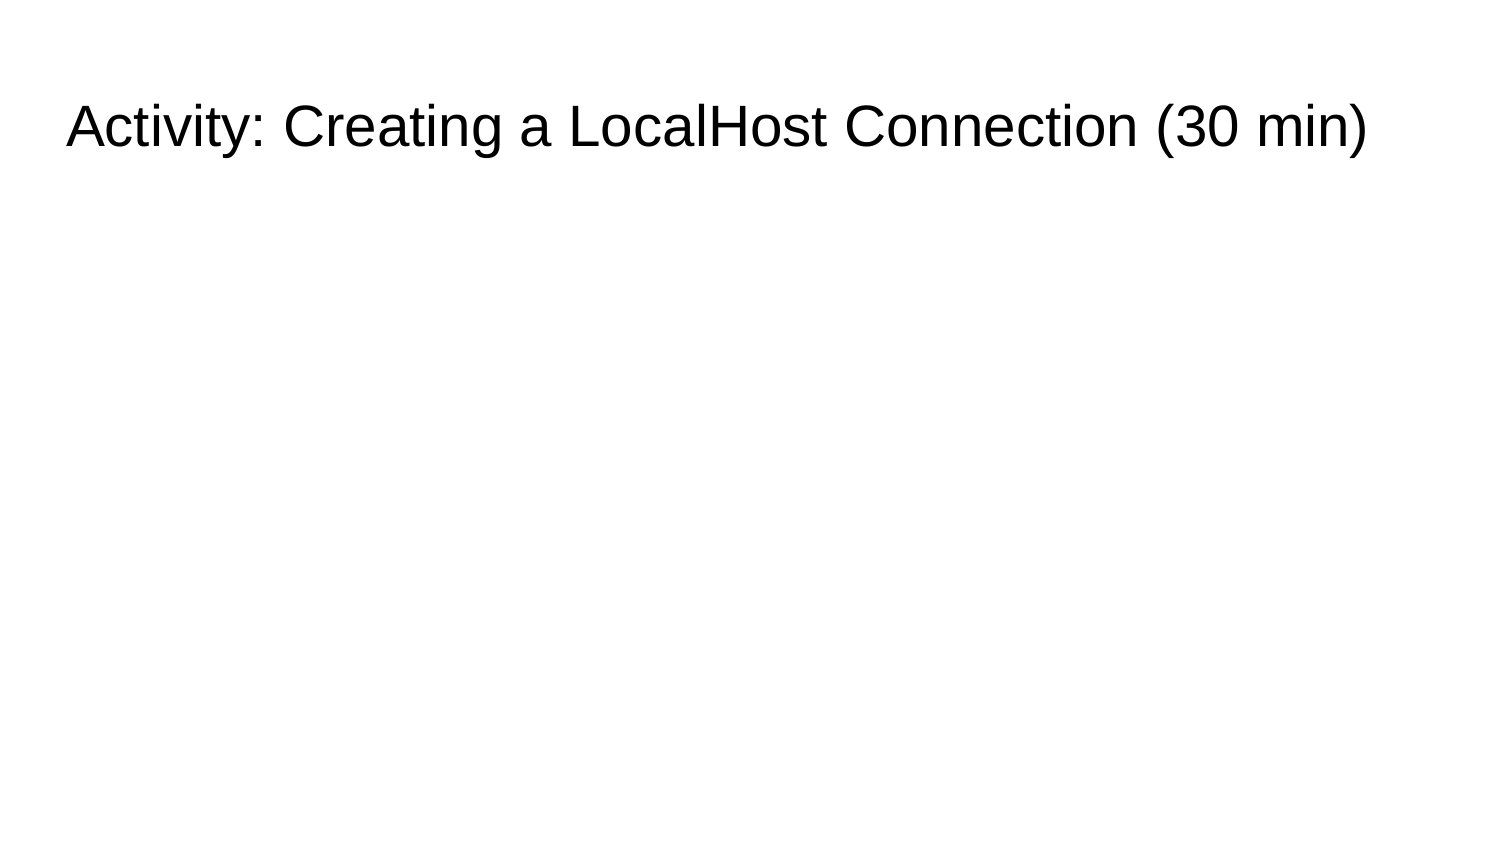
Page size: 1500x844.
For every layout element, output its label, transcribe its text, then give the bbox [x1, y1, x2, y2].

title Activity: Creating a LocalHost Connection (30 min) [51, 72, 1449, 167]
